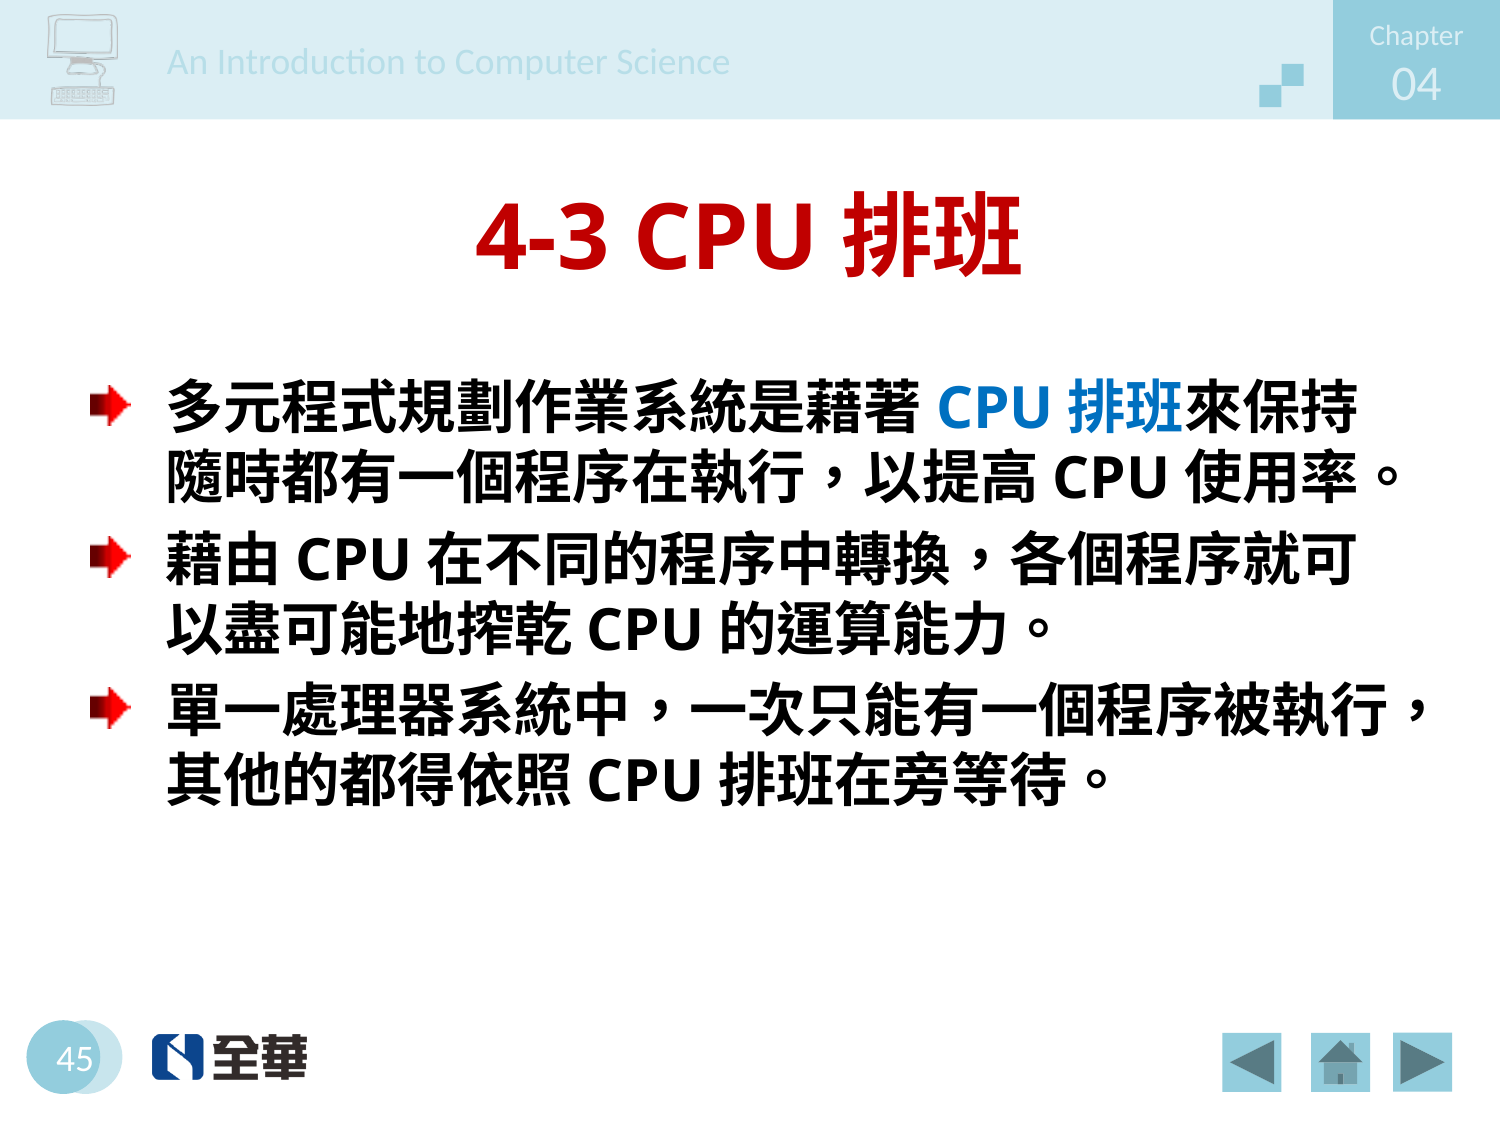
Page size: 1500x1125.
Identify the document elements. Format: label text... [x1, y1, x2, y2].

list 多元程式規劃作業系統是藉著CPU排班來保持隨時都有一個程序在執行，以提高CPU使用率。 藉由CPU在不同的程序中轉換，各個程序就可以盡可能地搾乾CPU的運算能力。 單一處理器系統中，一次只能有一個程序被執行，其他的都得依照CPU排班在旁等待。 [75, 363, 1425, 1005]
picture [47, 14, 118, 106]
picture [90, 385, 131, 426]
title 4-3 CPU排班 [75, 138, 1425, 327]
picture [90, 687, 131, 729]
picture [90, 536, 131, 578]
picture [152, 1034, 307, 1080]
